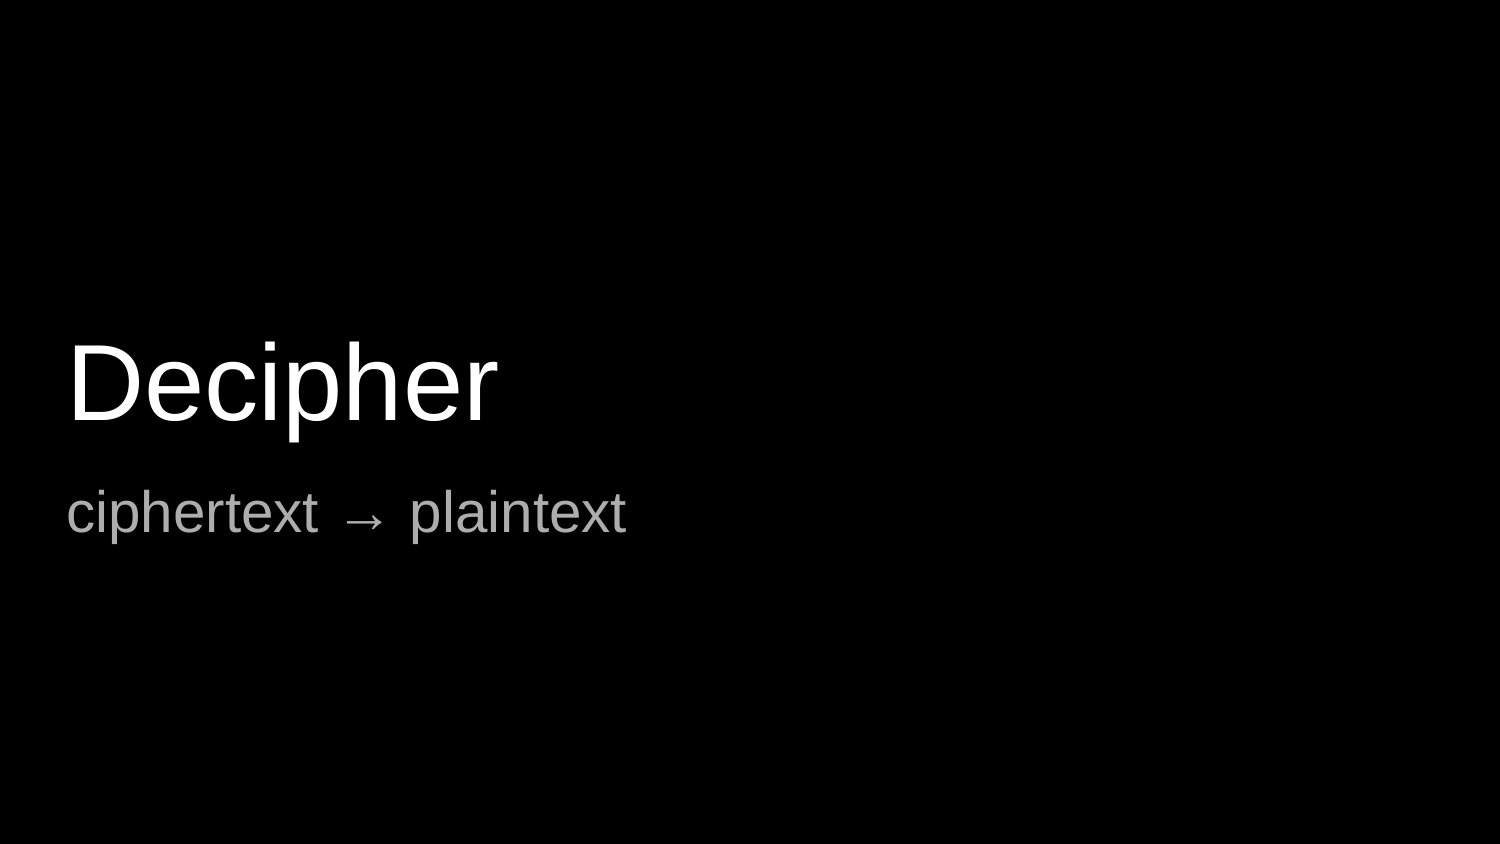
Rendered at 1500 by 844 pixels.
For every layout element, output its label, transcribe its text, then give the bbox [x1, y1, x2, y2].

subtitle ciphertext → plaintext [51, 464, 1449, 595]
title Decipher [51, 122, 1449, 459]
